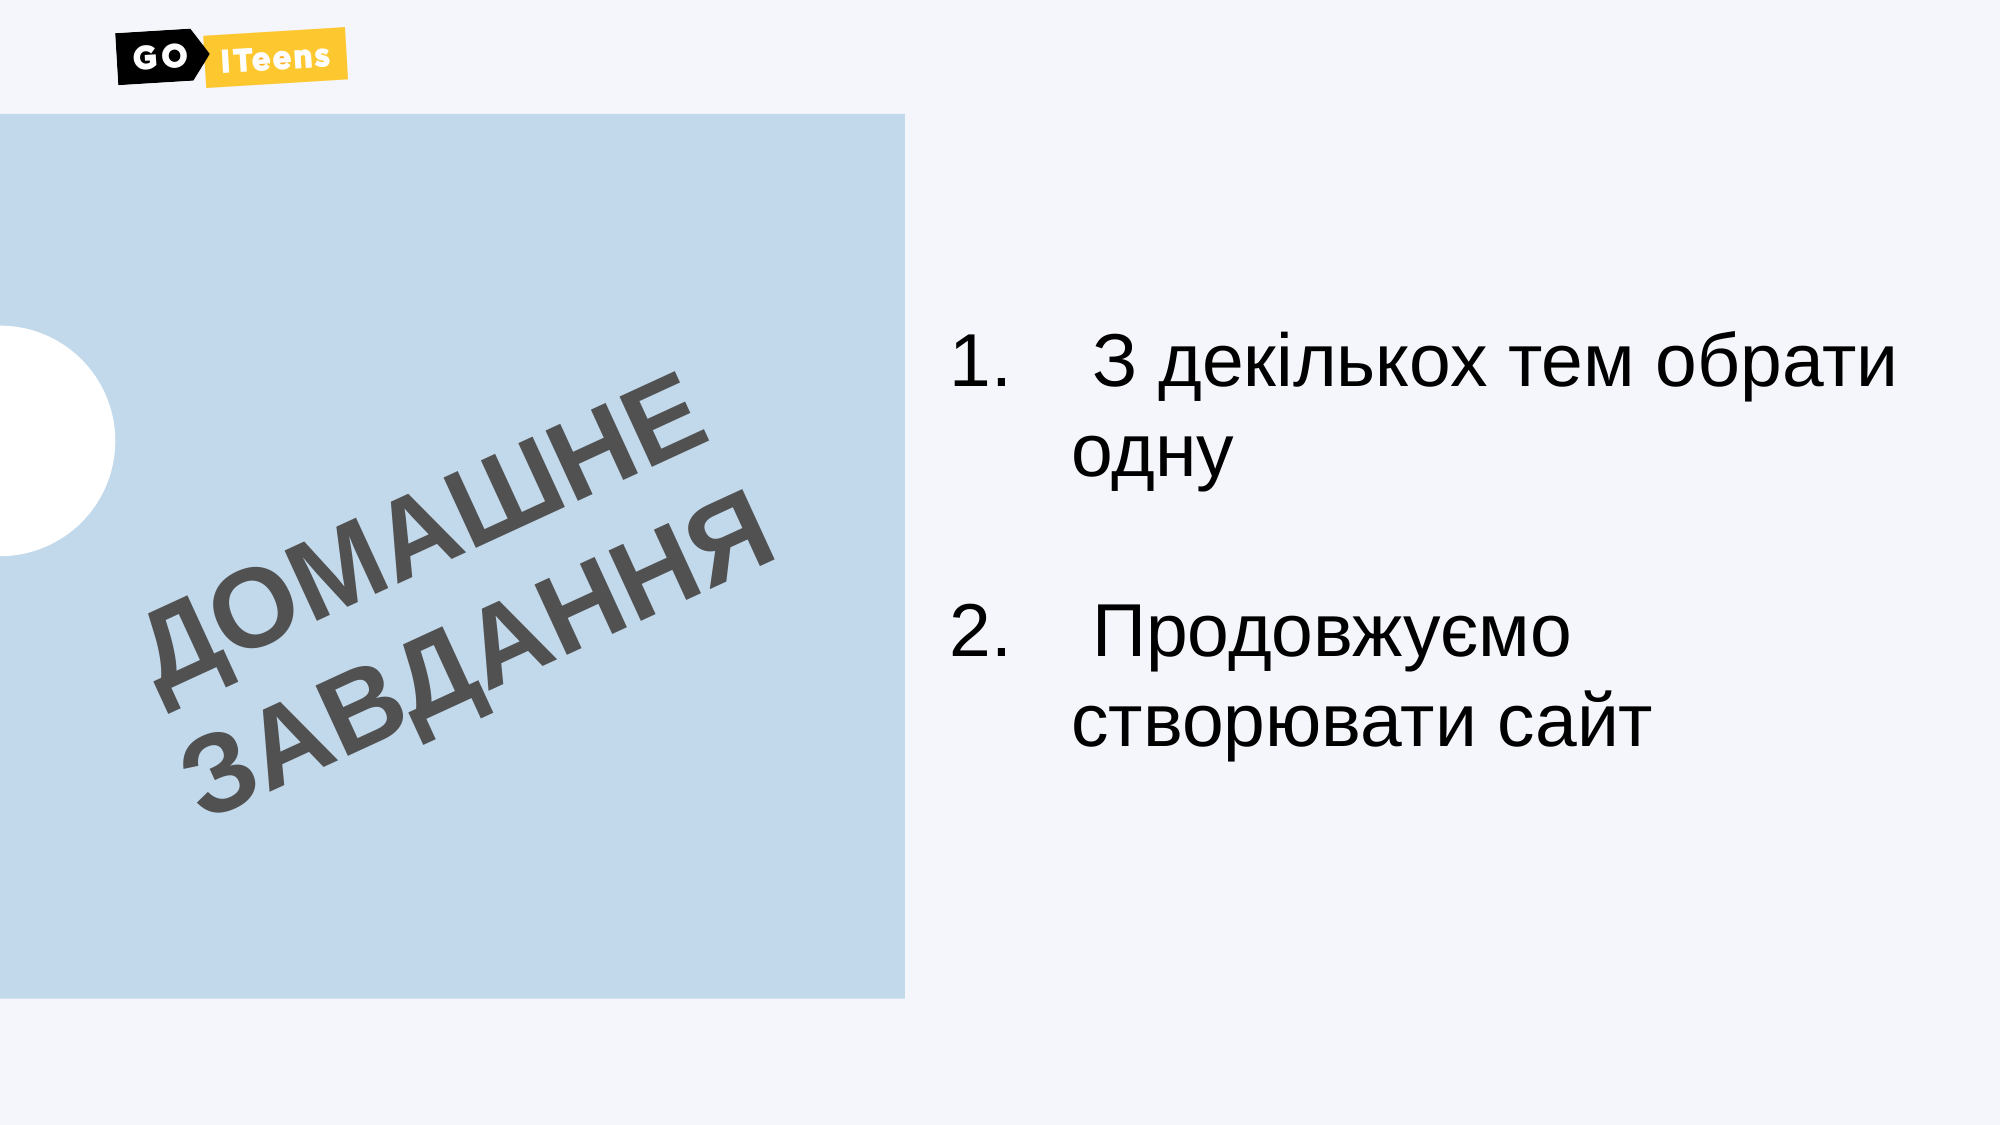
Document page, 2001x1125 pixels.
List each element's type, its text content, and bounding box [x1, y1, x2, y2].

text_box З декількох тем обрати одну Продовжуємо створювати сайт [934, 303, 1950, 949]
text_box ДОМАШНЕ ЗАВДАННЯ [79, 316, 812, 858]
picture [115, 27, 348, 88]
